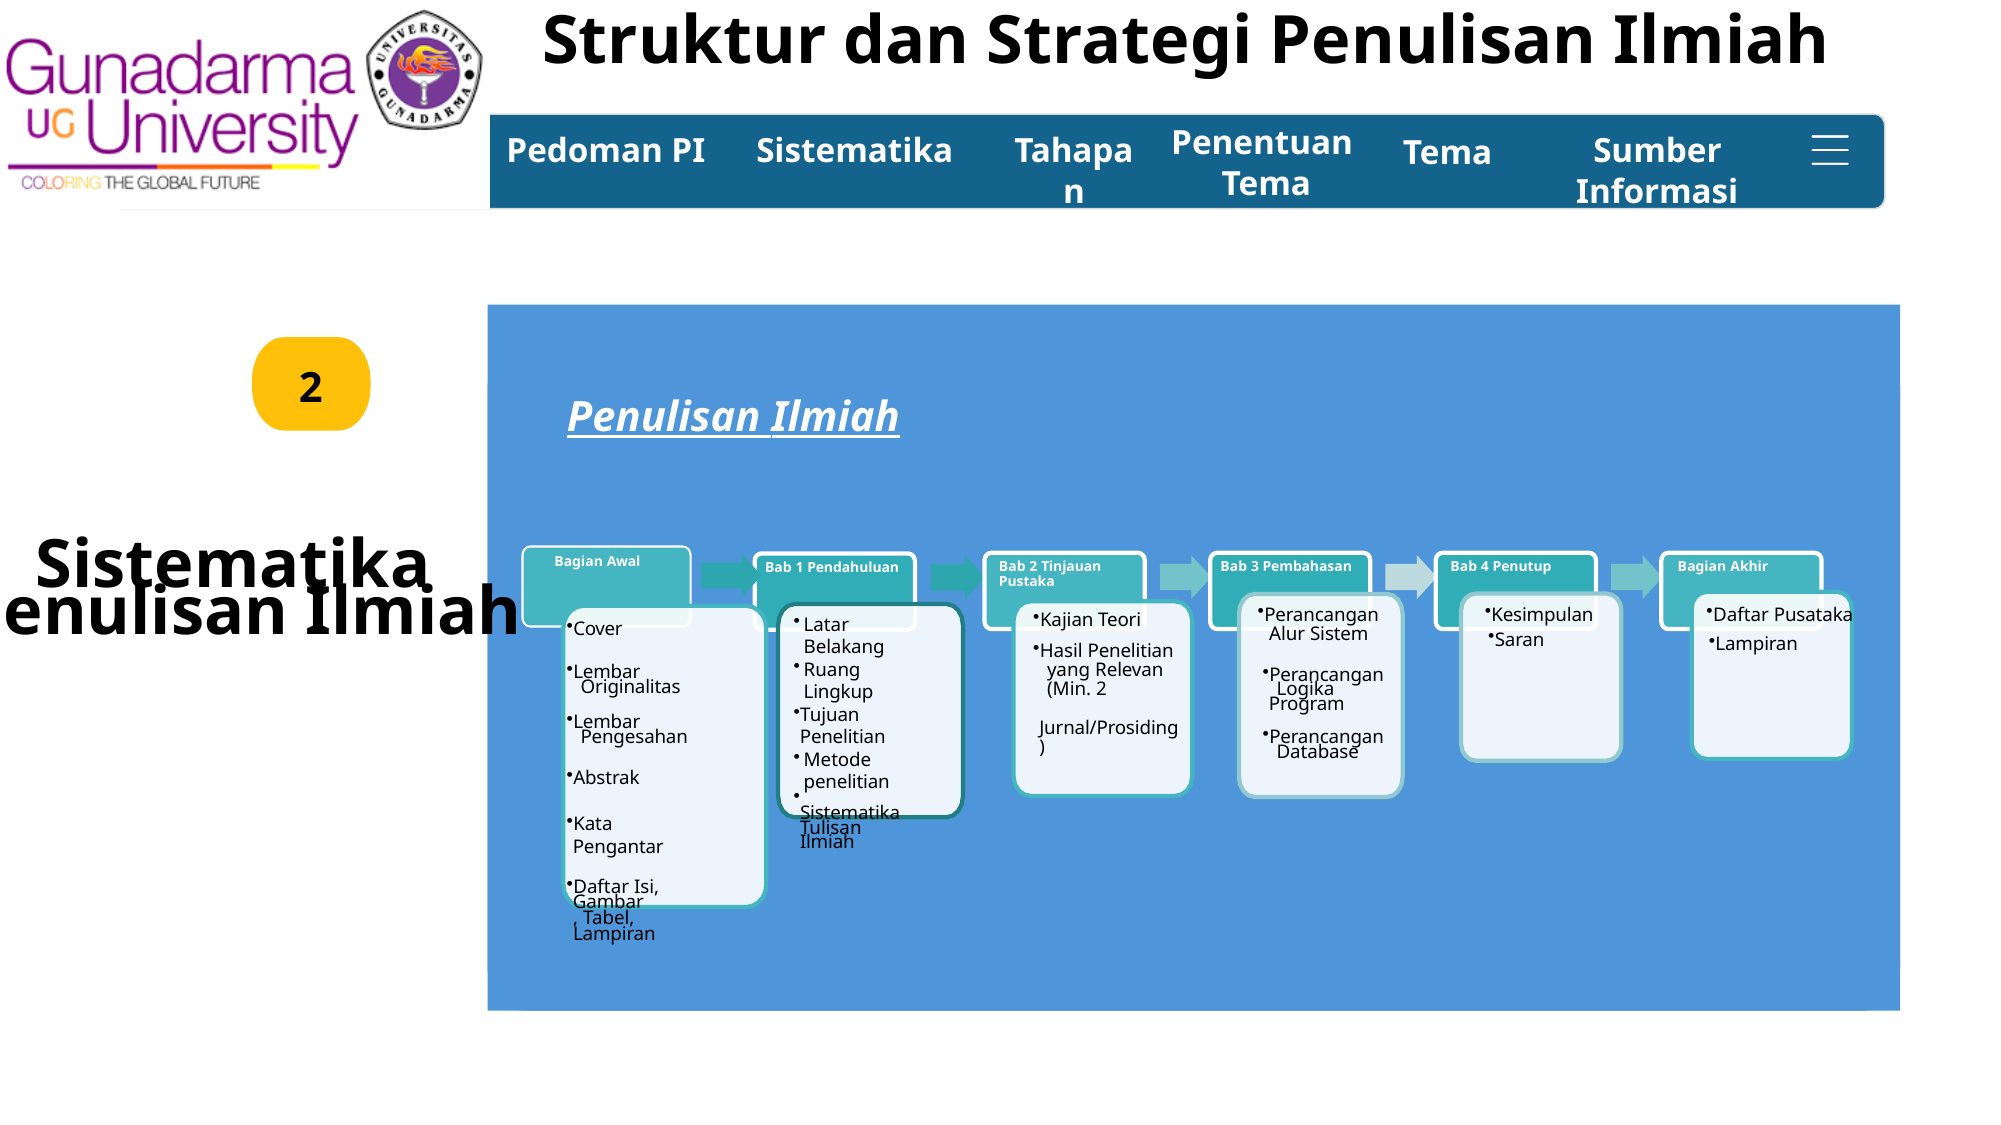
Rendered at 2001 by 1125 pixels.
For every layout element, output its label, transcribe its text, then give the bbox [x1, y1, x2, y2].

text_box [487, 304, 1901, 1012]
picture [0, 6, 490, 210]
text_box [1689, 589, 1855, 762]
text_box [752, 551, 918, 633]
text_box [1011, 598, 1195, 799]
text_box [251, 316, 371, 432]
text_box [521, 545, 692, 628]
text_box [982, 550, 1148, 632]
text_box Sistematika Penulisan Ilmiah [0, 554, 487, 649]
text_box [1208, 550, 1373, 632]
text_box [490, 113, 1886, 210]
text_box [562, 605, 767, 908]
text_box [1659, 550, 1824, 632]
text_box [1236, 591, 1405, 800]
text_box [1433, 550, 1599, 632]
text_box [451, 127, 1784, 171]
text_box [1458, 591, 1624, 764]
text_box Struktur dan Strategi Penulisan Ilmiah [530, 29, 1843, 77]
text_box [775, 601, 966, 821]
